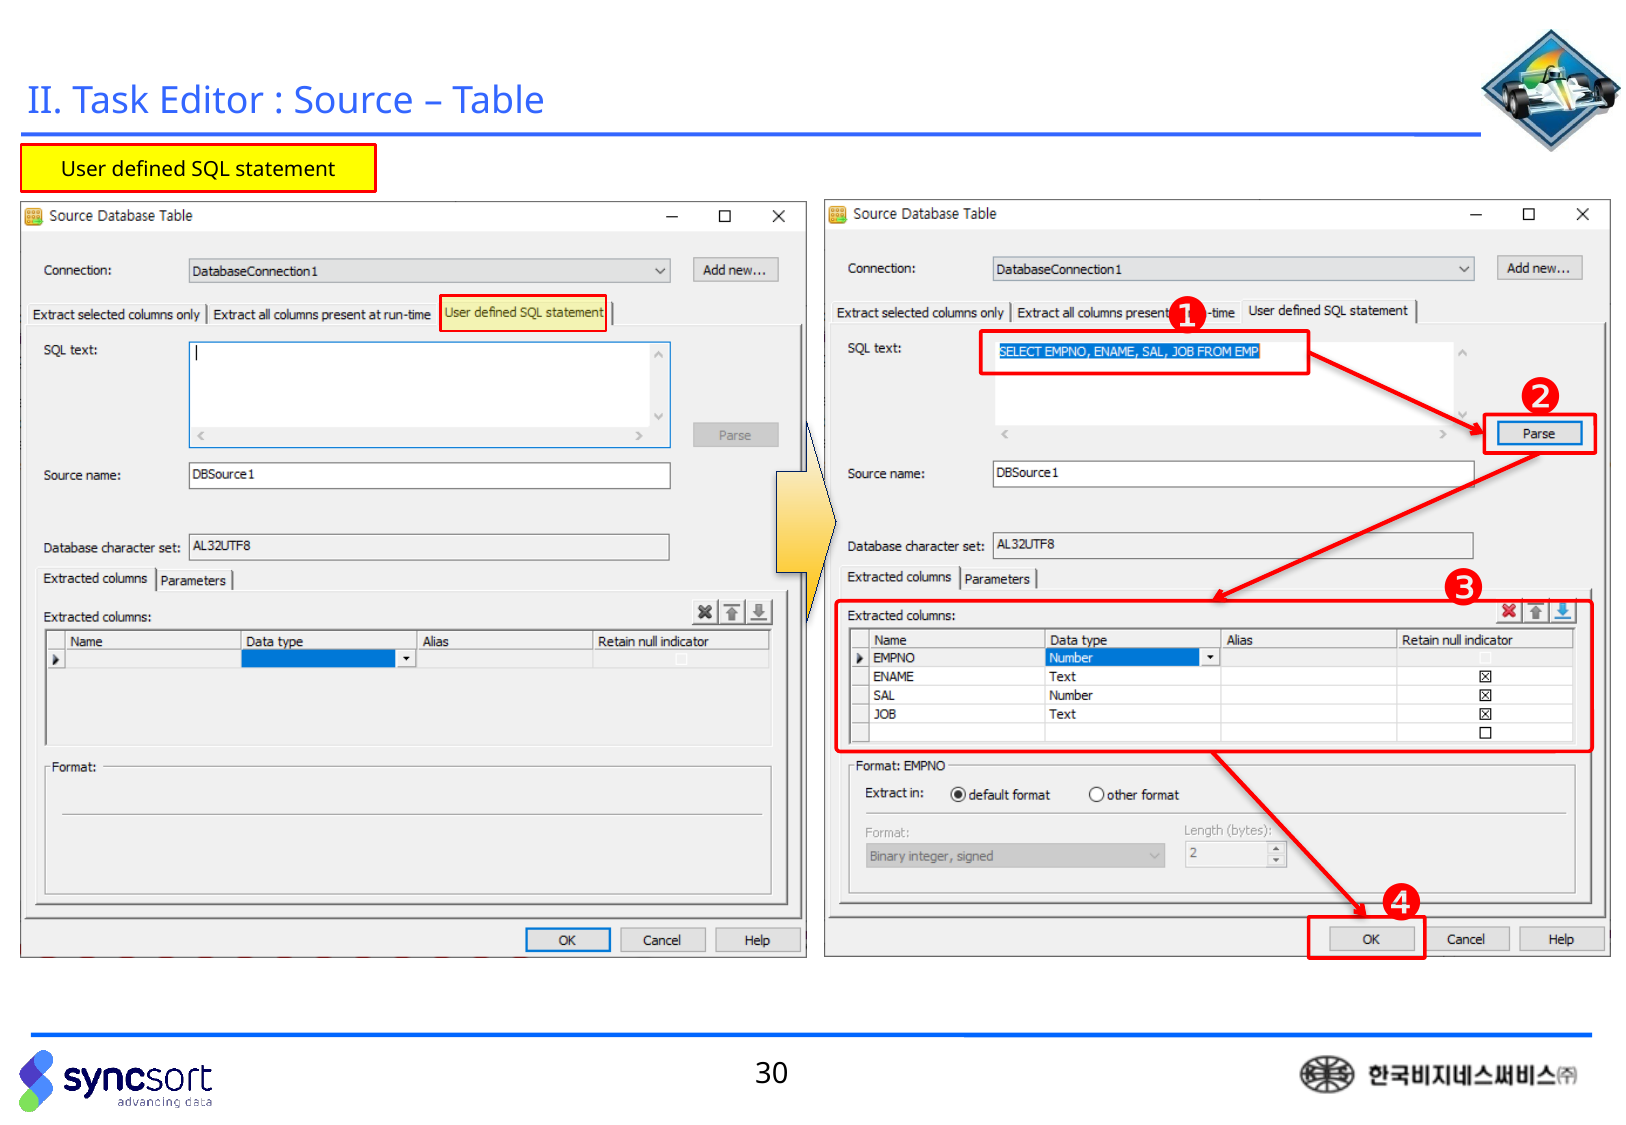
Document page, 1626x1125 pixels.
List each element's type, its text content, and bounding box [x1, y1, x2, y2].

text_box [1308, 351, 1485, 434]
picture [20, 200, 807, 959]
text_box [811, 436, 818, 608]
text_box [1211, 751, 1367, 917]
picture [1481, 29, 1621, 153]
text_box User defined SQL statement [19, 142, 377, 194]
picture [824, 199, 1611, 957]
picture [19, 1050, 212, 1112]
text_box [1211, 452, 1541, 601]
text_box II. Task Editor : Source – Table [12, 73, 1394, 124]
picture [1281, 1046, 1593, 1105]
